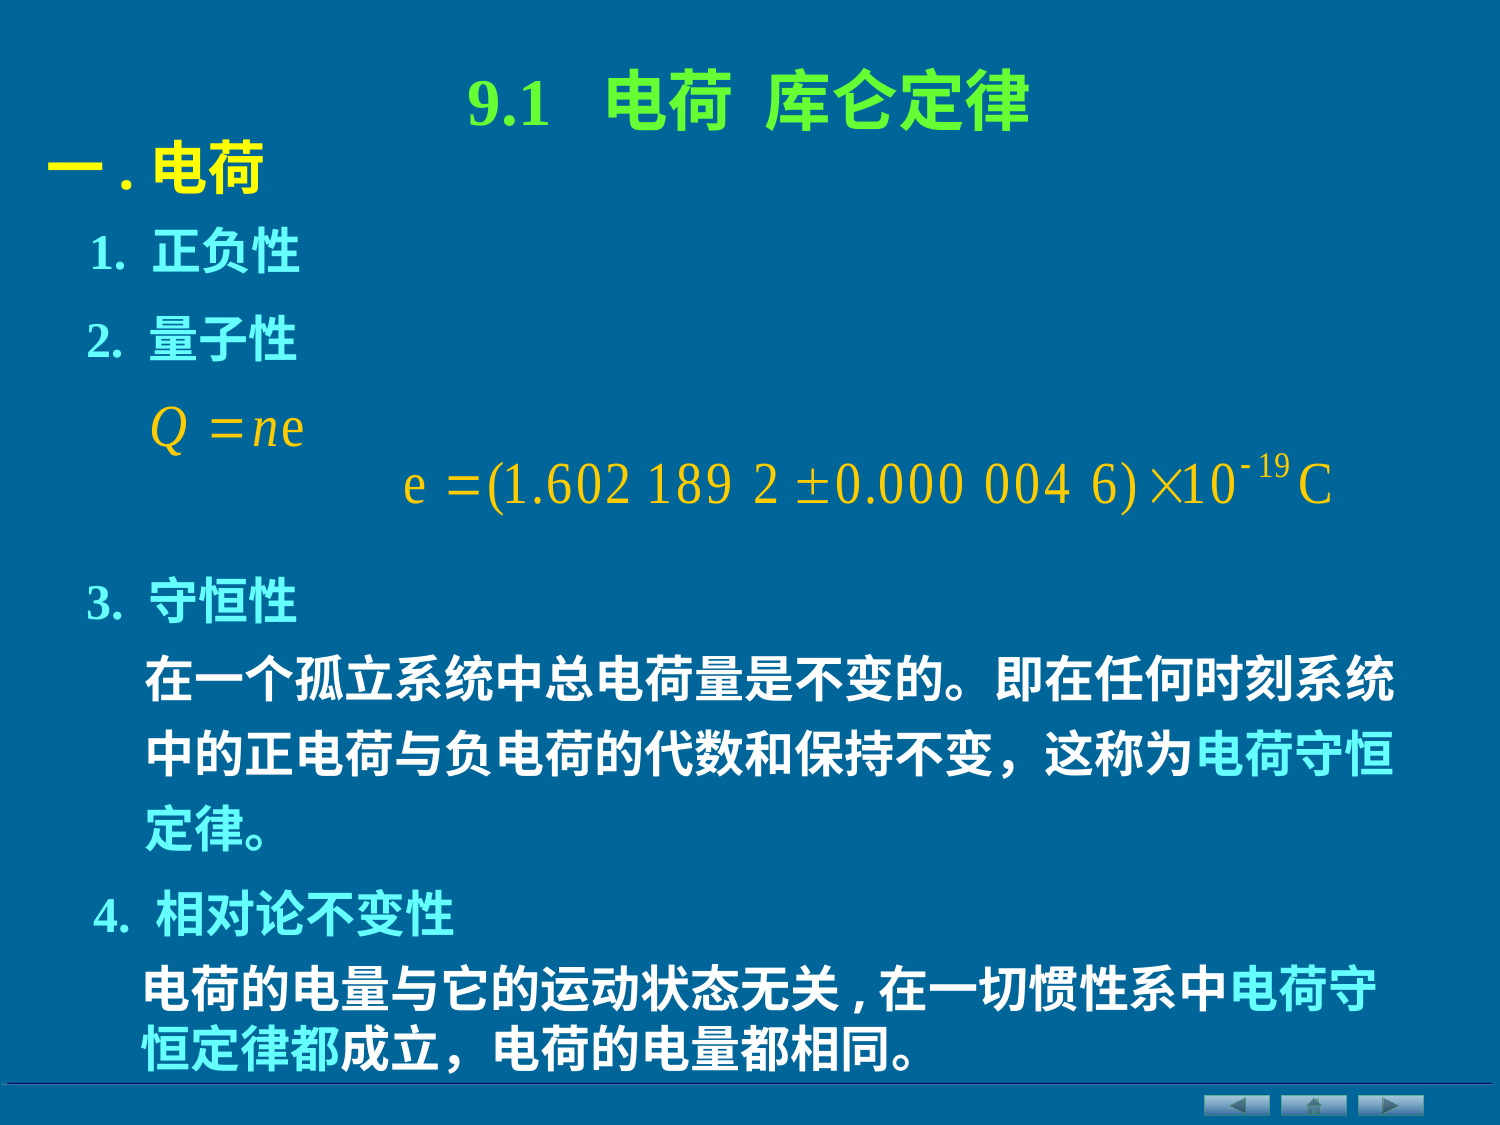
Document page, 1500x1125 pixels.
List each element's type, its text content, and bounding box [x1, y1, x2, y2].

text_box 2. 量子性 [71, 299, 797, 375]
text_box 1. 正负性 [74, 212, 803, 288]
text_box 4. 相对论不变性 [78, 874, 875, 950]
text_box 3. 守恒性 [71, 562, 734, 638]
text_box 在一个孤立系统中总电荷量是不变的。即在任何时刻系统中的正电荷与负电荷的代数和保持不变，这称为电荷守恒定律。 [129, 624, 1454, 865]
text_box 电荷的电量与它的运动状态无关,在一切惯性系中电荷守恒定律都成立，电荷的电量都相同。 [125, 949, 1439, 1085]
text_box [401, 444, 1340, 531]
text_box 一.电荷 [32, 124, 673, 209]
text_box 9.1 电荷 库仑定律 [0, 51, 1500, 147]
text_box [147, 399, 311, 465]
